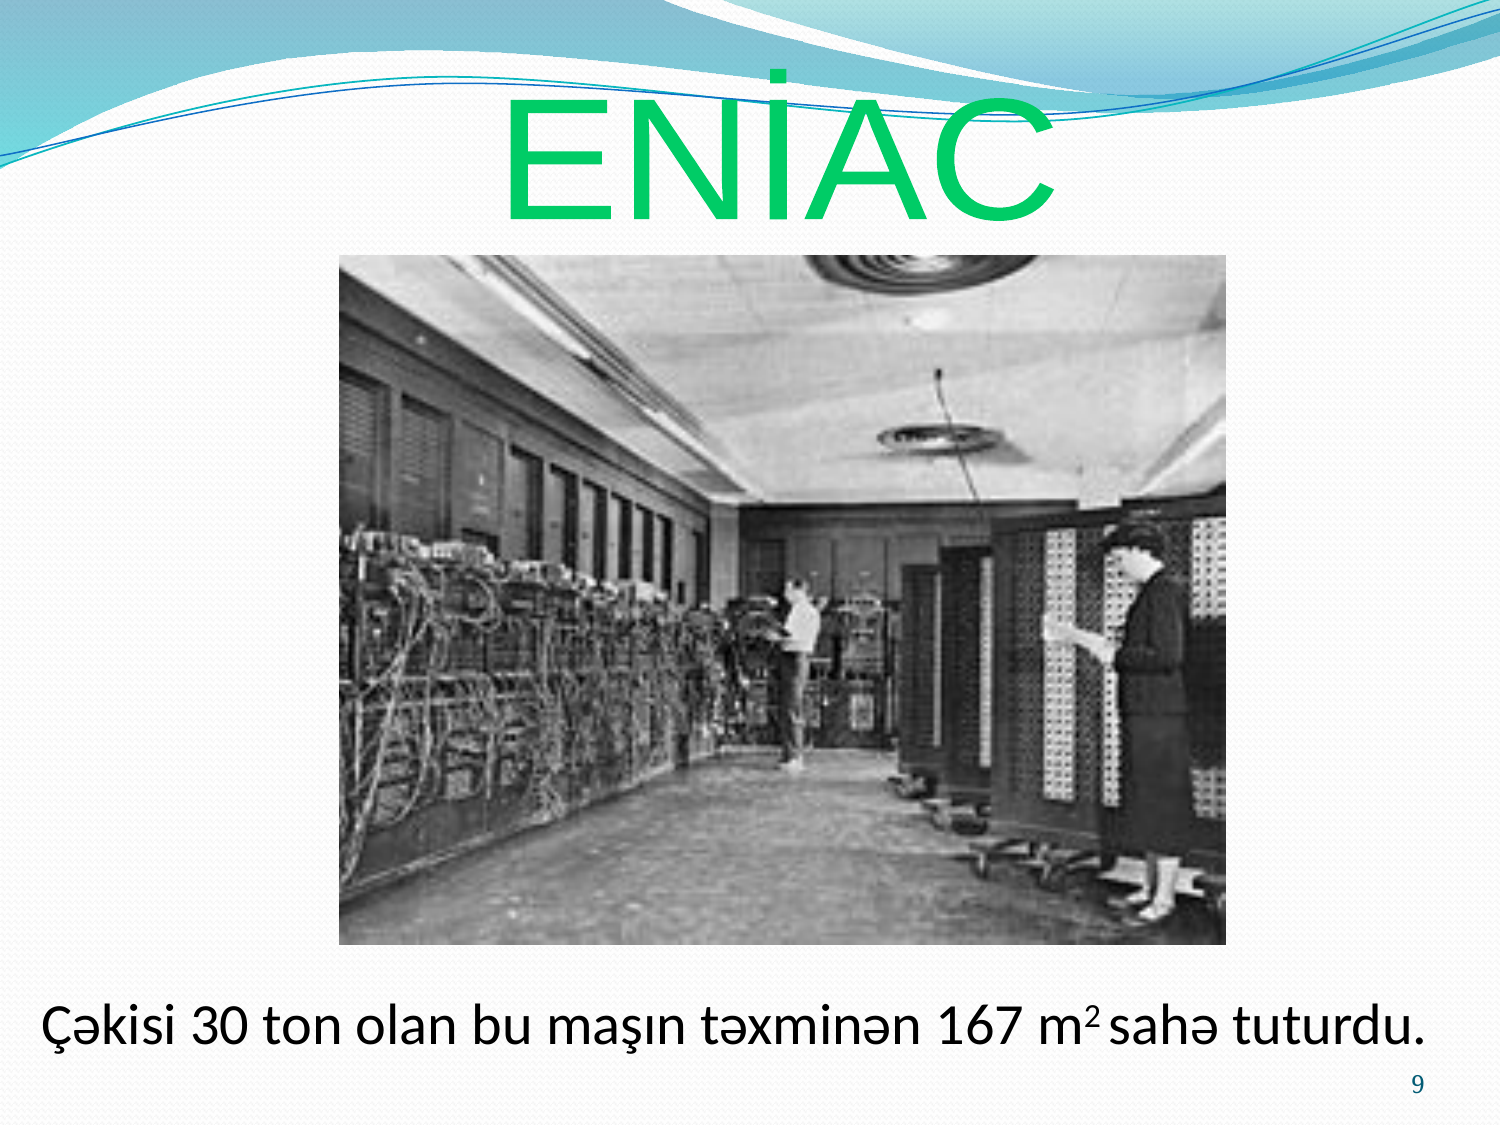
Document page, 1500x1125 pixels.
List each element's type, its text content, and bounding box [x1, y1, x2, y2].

title Çəkisi 30 ton olan bu maşın təxminən 167 m2 sahə tuturdu. [41, 868, 1500, 1057]
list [338, 255, 1226, 946]
slide_number 9 [1299, 1057, 1425, 1103]
